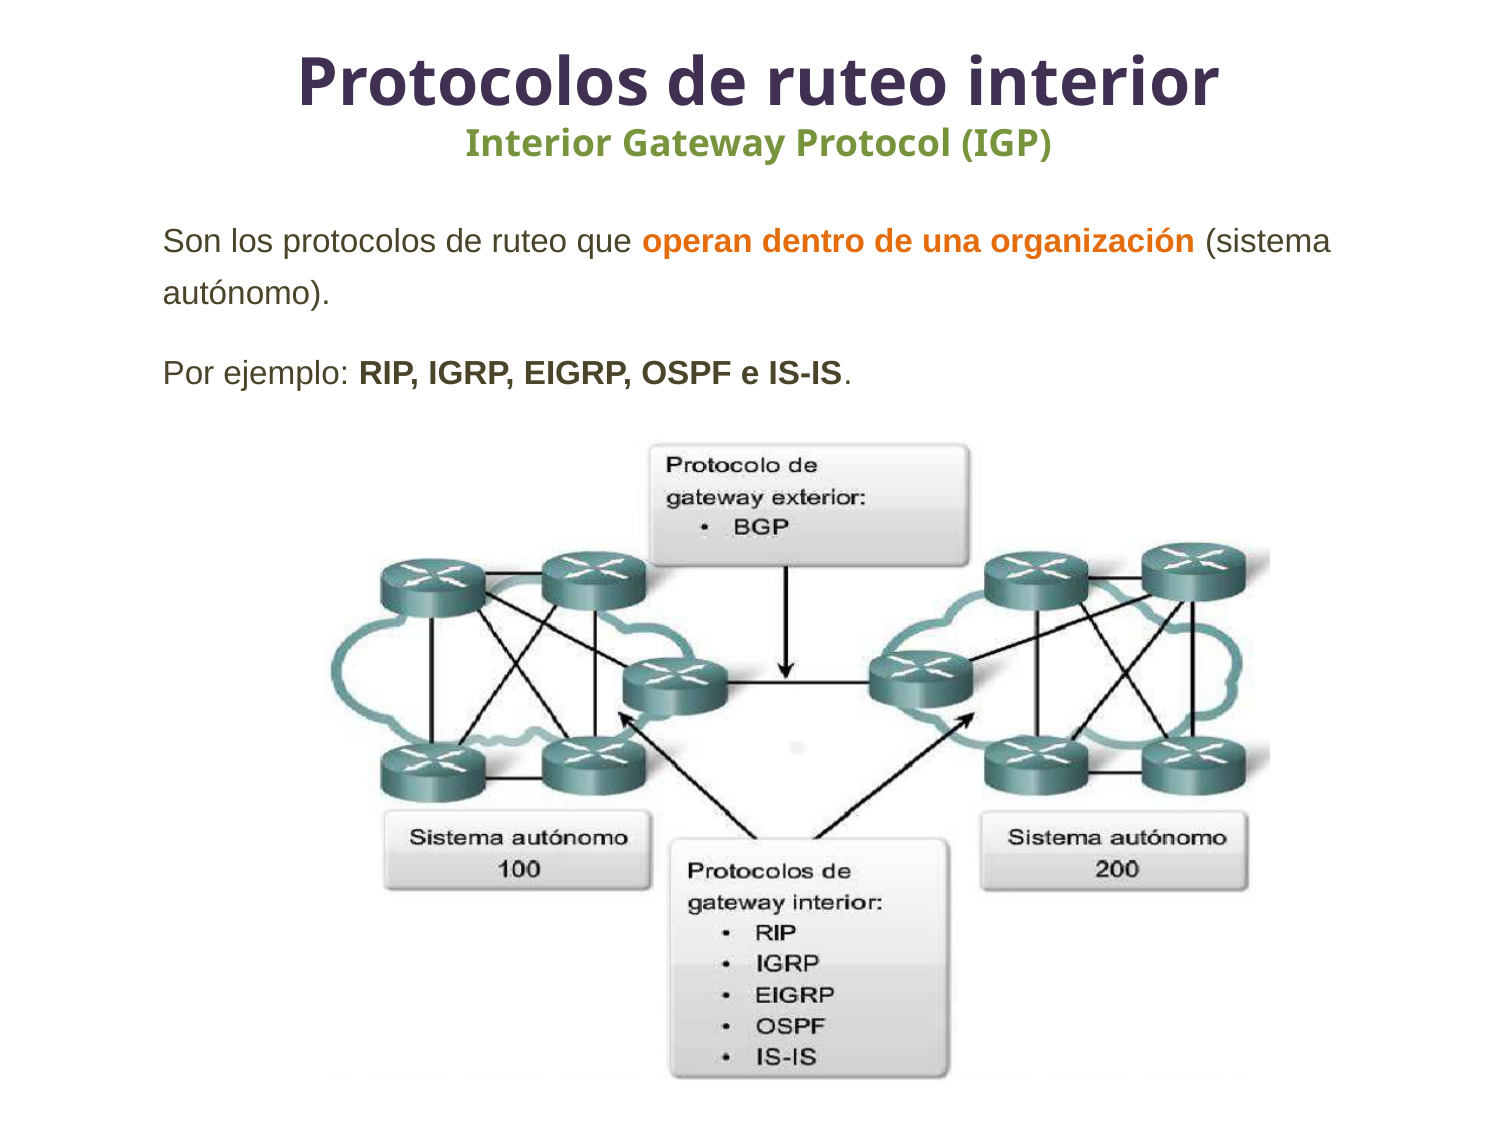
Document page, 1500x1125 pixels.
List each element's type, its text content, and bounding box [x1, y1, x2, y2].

text_box Son los protocolos de ruteo que operan dentro de una organización (sistema autónomo). Por ejemplo: RIP, IGRP, EIGRP, OSPF e IS-IS. [147, 199, 1365, 399]
picture [324, 438, 1270, 1081]
text_box Protocolos de ruteo interior Interior Gateway Protocol (IGP) [23, 7, 1495, 195]
